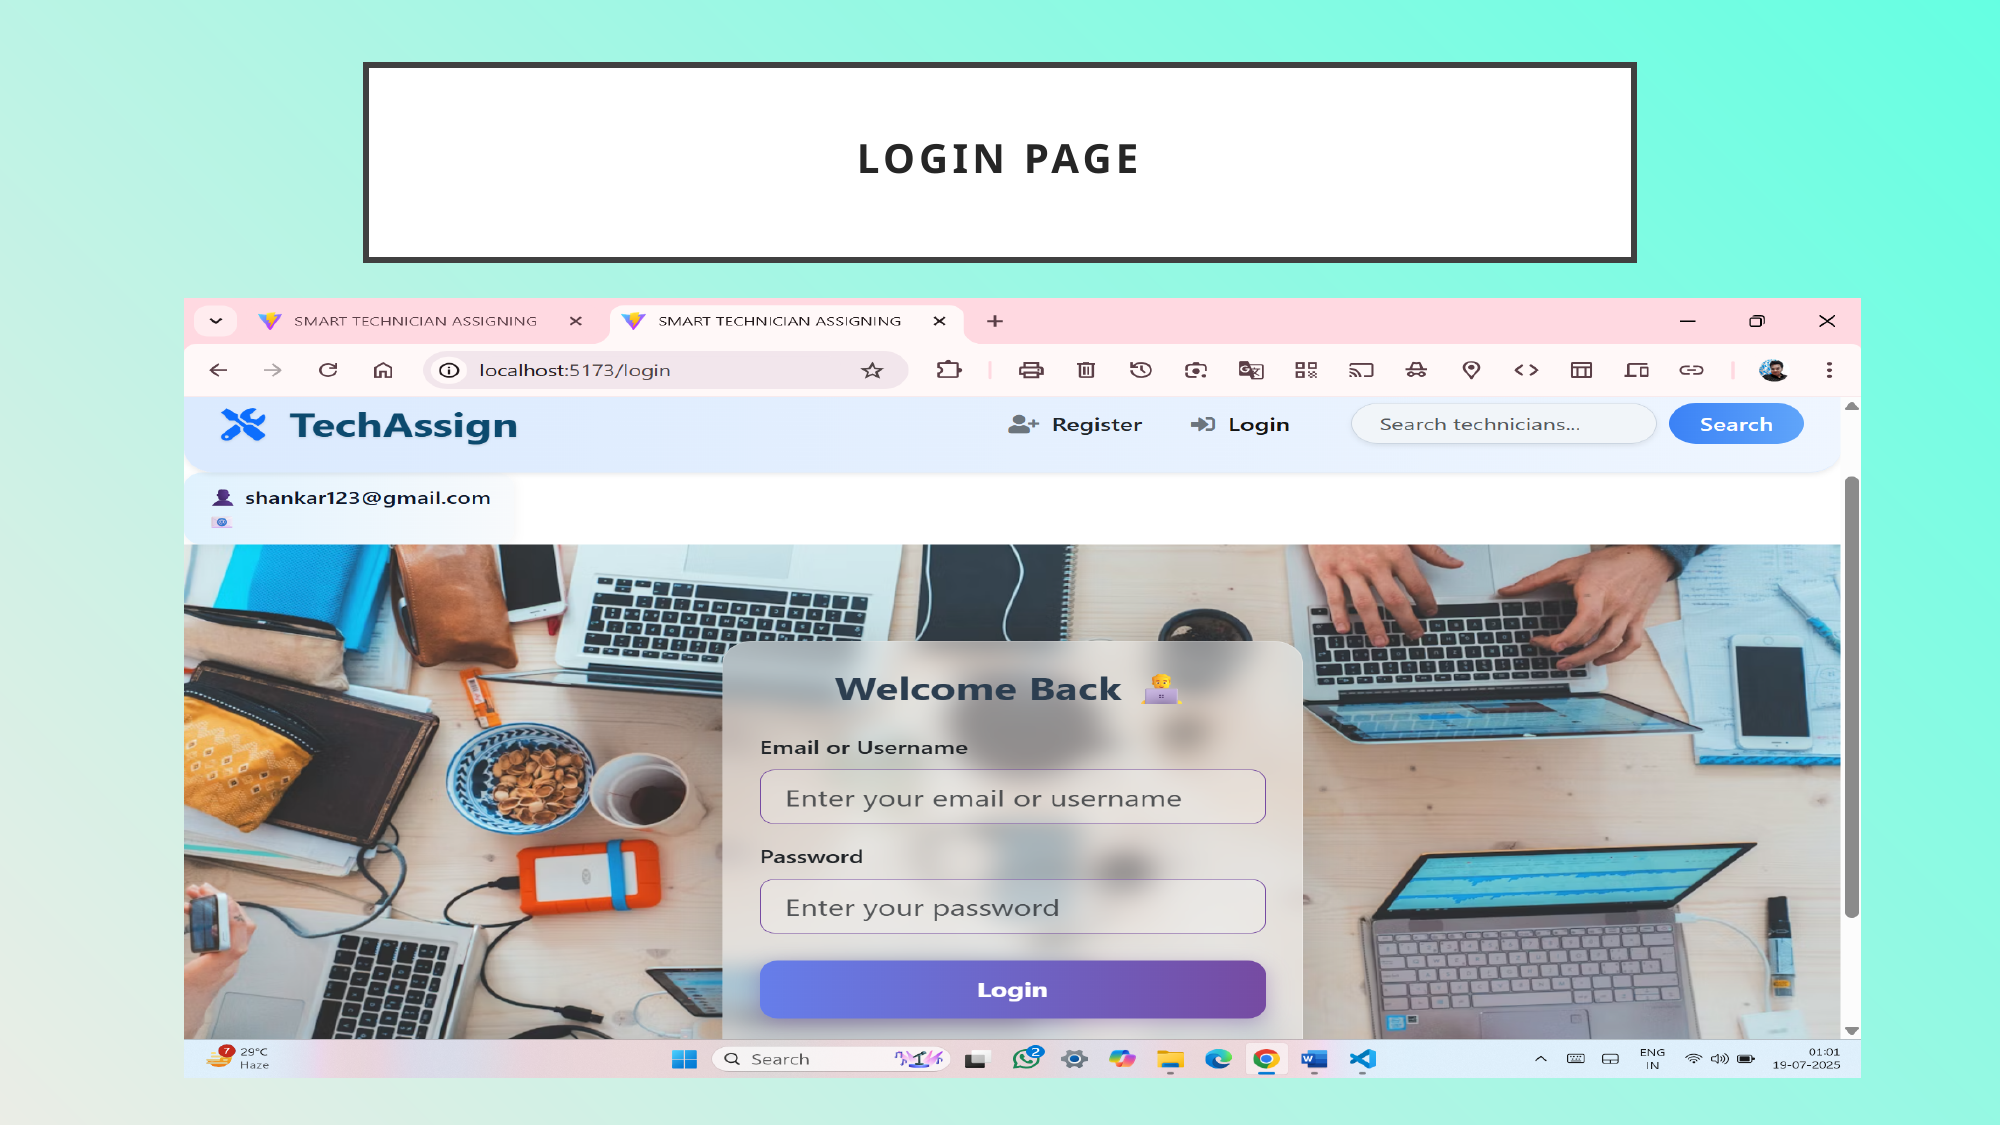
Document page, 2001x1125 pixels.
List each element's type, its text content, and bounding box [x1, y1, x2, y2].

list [184, 298, 1861, 1078]
title LOGIN PAGE [363, 62, 1637, 263]
